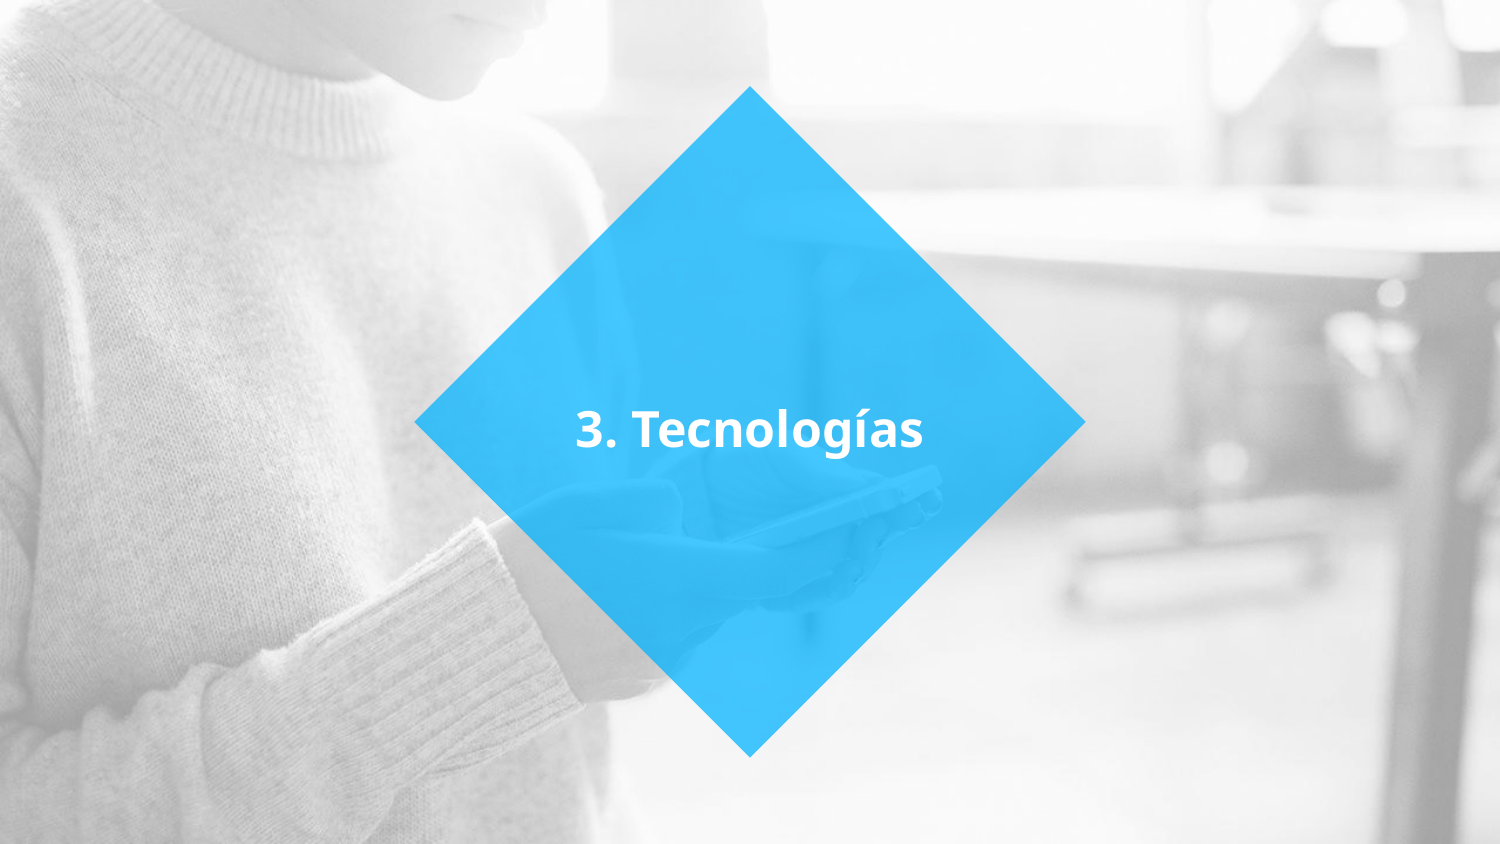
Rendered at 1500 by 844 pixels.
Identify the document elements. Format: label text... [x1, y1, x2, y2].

picture [700, 86, 800, 136]
title 3. Tecnologías [500, 136, 1000, 473]
picture [414, 336, 1086, 758]
